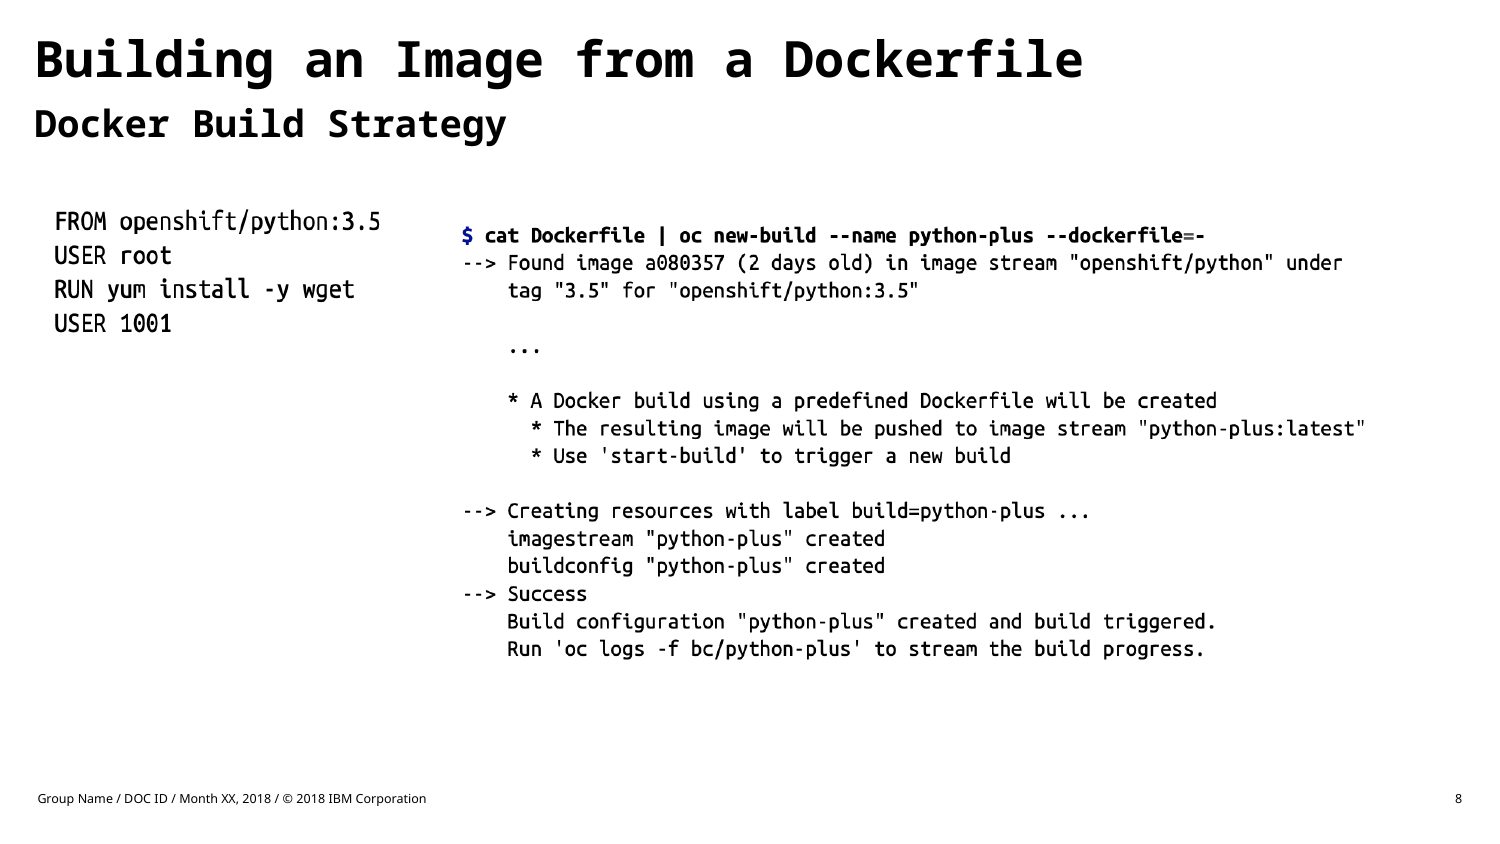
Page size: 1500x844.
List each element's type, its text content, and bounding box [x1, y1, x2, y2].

title Building an Image from a Dockerfile Docker Build Strategy [34, 28, 1163, 161]
footer Group Name / DOC ID / Month XX, 2018 / © 2018 IBM Corporation [37, 785, 713, 813]
slide_number 8 [1162, 785, 1463, 813]
picture [0, 176, 1408, 678]
